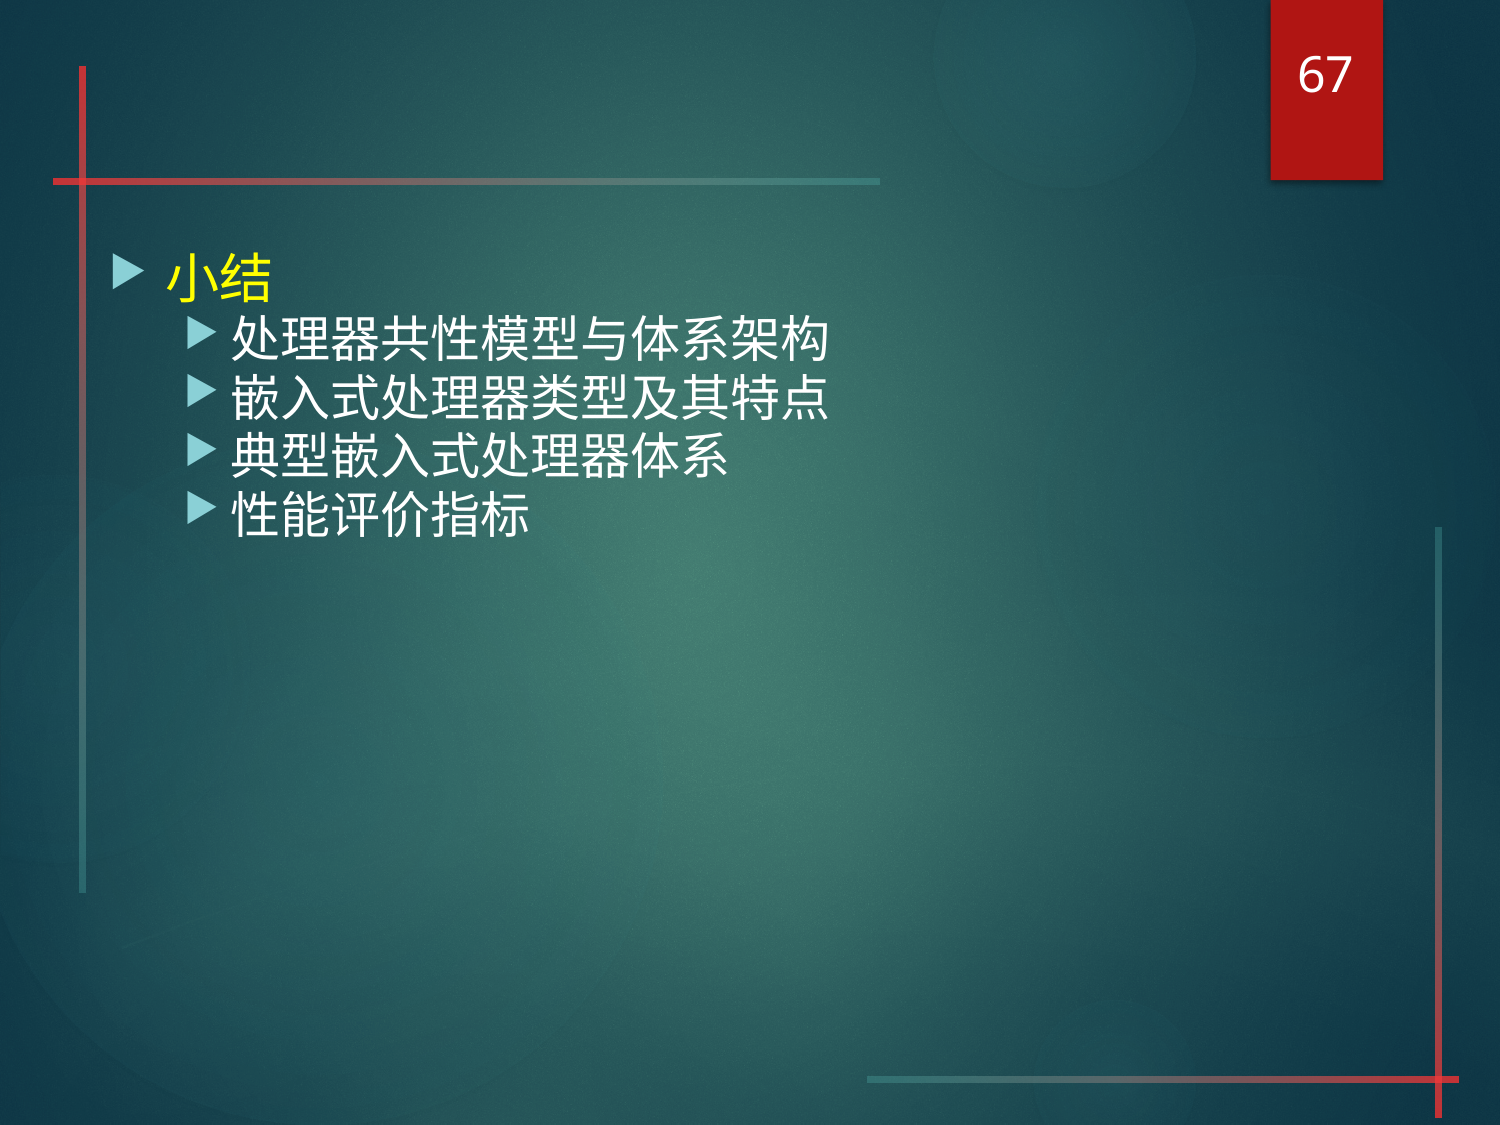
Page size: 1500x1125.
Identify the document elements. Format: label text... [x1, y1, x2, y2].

list 小结 处理器共性模型与体系架构 嵌入式处理器类型及其特点 典型嵌入式处理器体系 性能评价指标 [93, 243, 1418, 1032]
slide_number 67 [1273, 48, 1378, 119]
